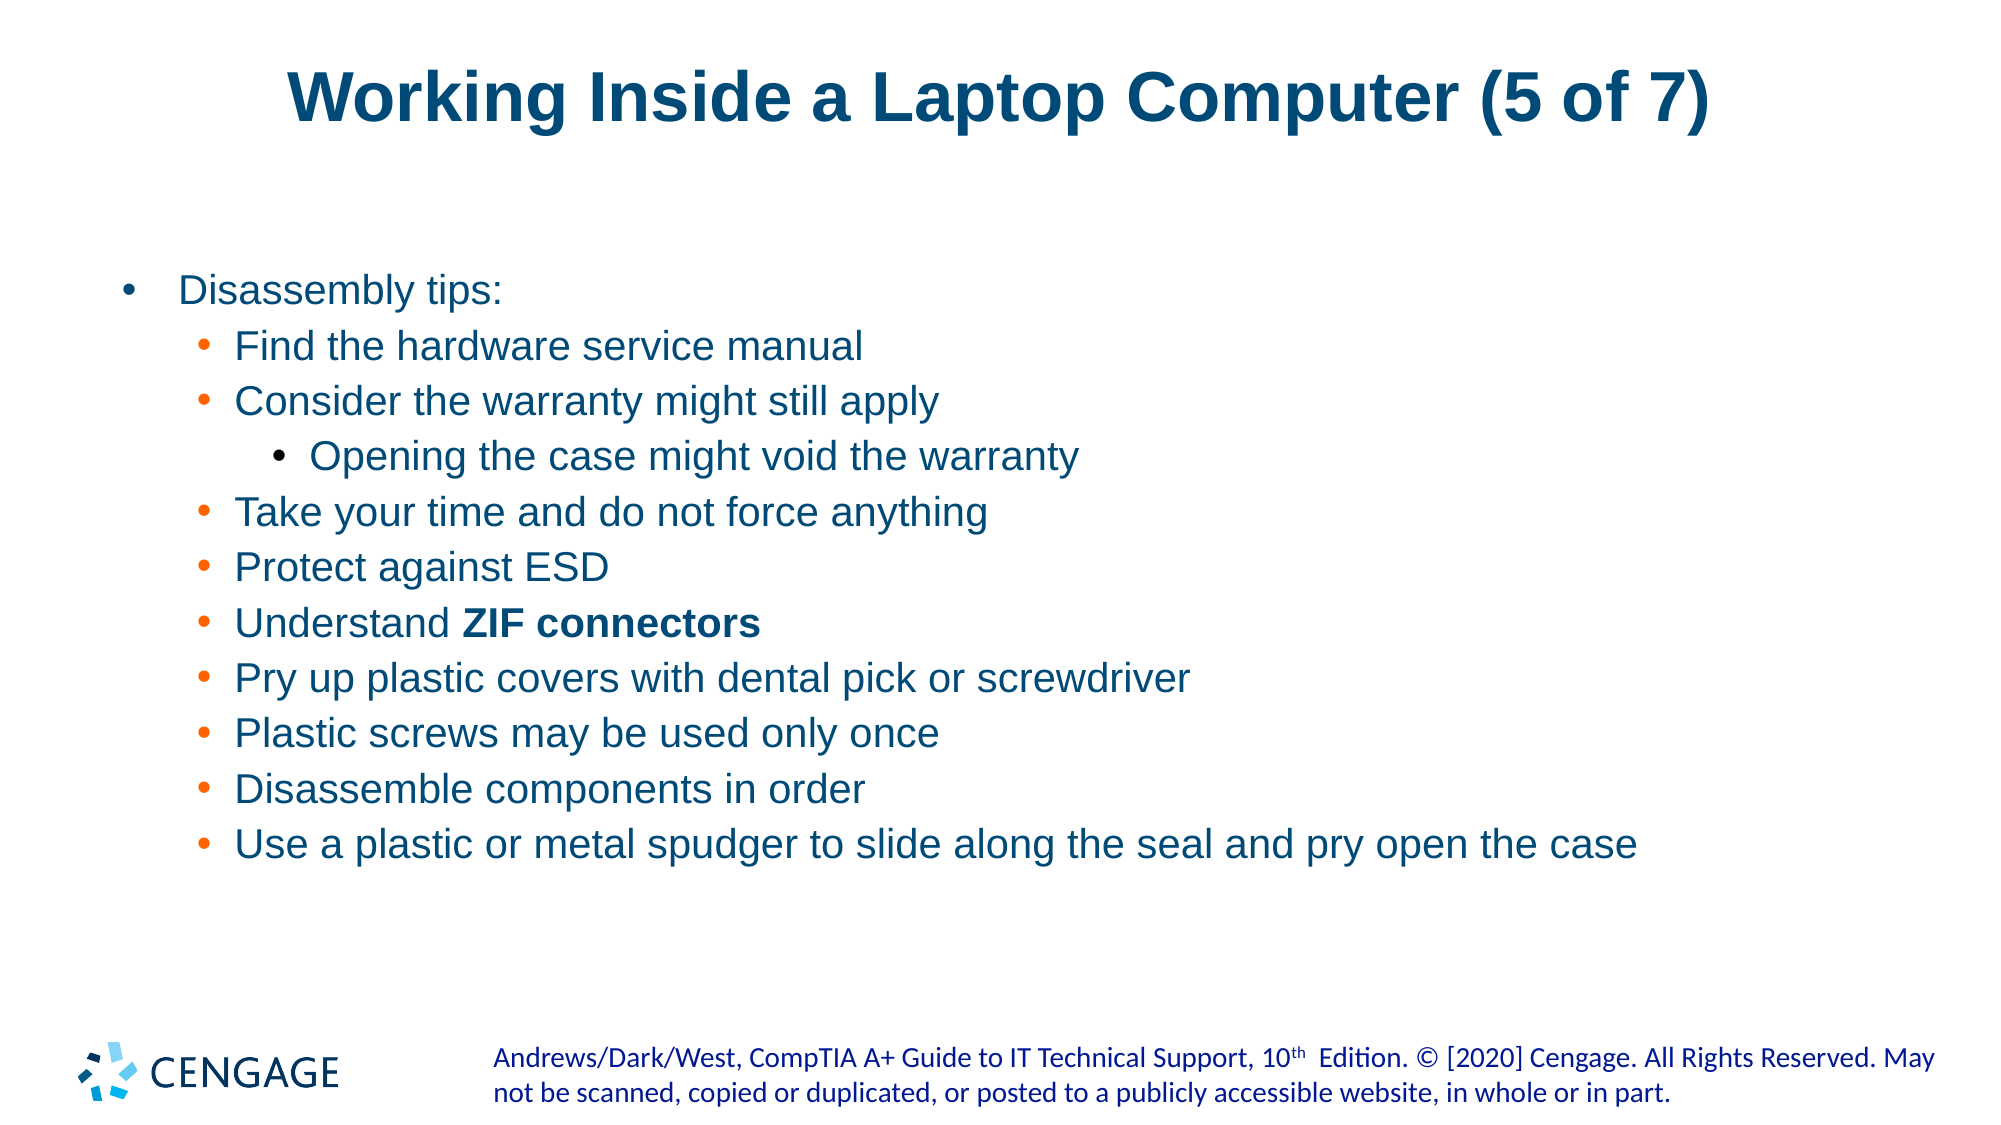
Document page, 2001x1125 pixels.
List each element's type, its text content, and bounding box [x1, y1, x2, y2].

list Disassembly tips: Find the hardware service manual Consider the warranty might still apply Opening the case might void the warranty Take your time and do not force anything Protect against ESD Understand ZIF connectors Pry up plastic covers with dental pick or screwdriver Plastic screws may be used only once Disassemble components in order Use a plastic or metal spudger to slide along the seal and pry open the case [121, 268, 1880, 990]
picture [78, 1042, 338, 1101]
title Working Inside a Laptop Computer (5 of 7) [137, 59, 1863, 171]
